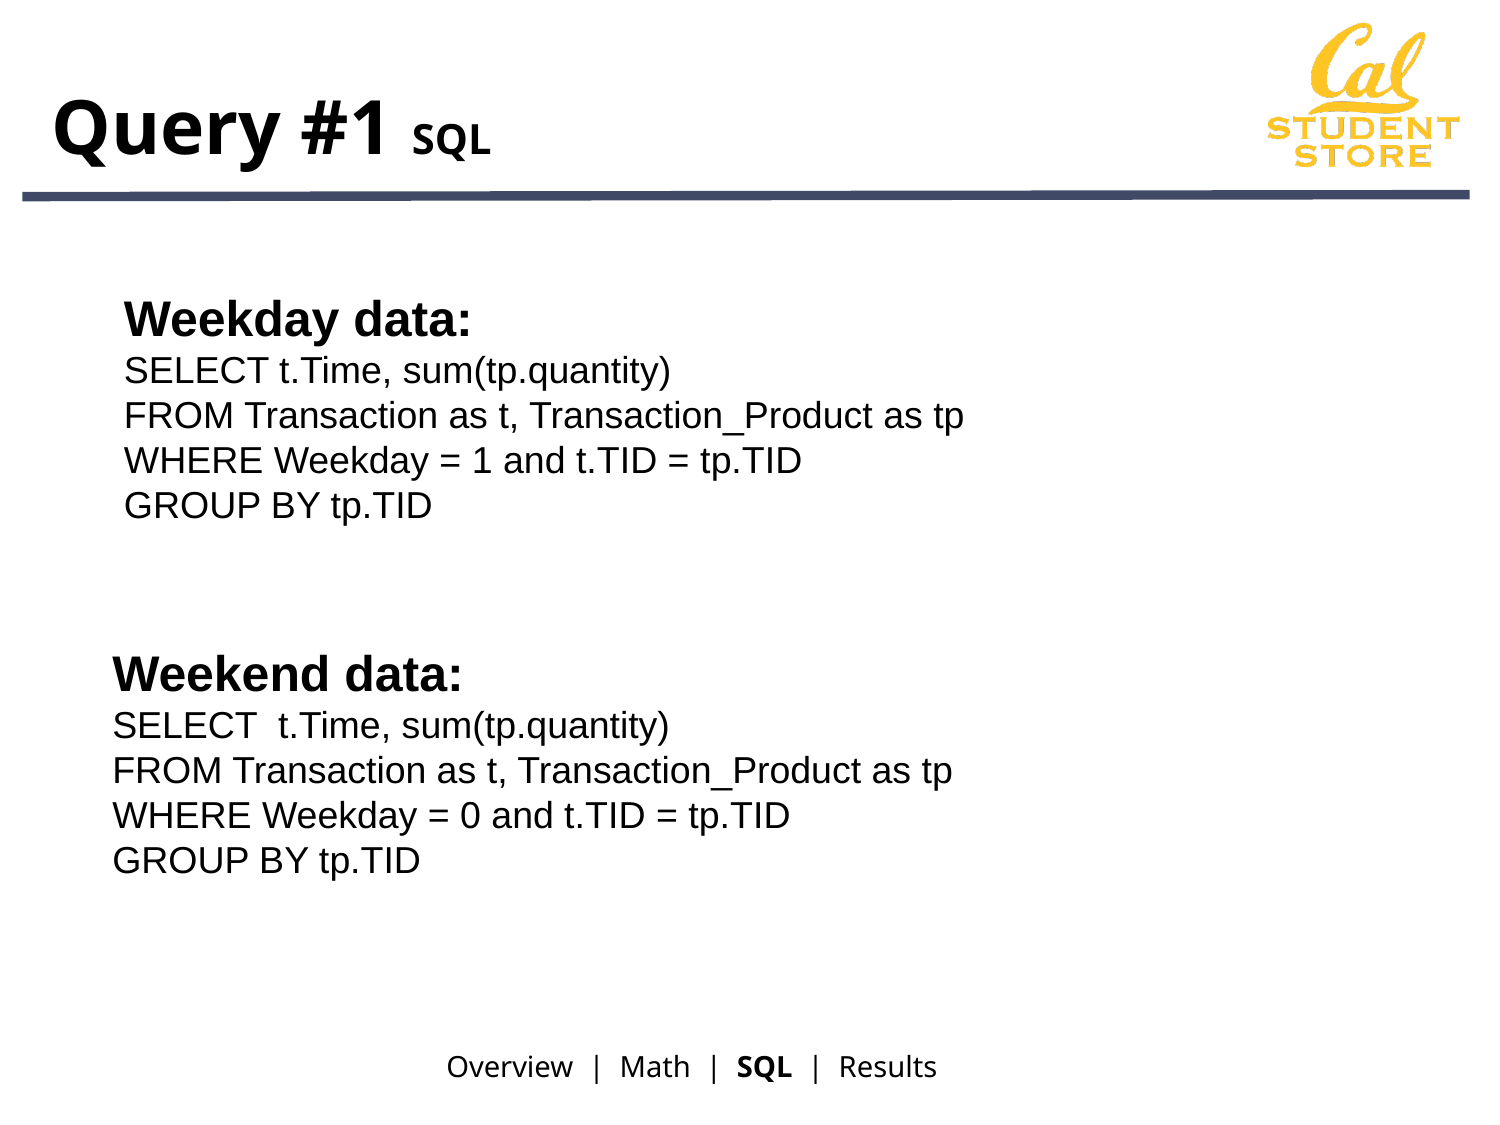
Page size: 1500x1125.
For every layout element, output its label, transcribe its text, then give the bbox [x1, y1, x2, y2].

text_box Query #1 SQL [36, 71, 1243, 178]
text_box Weekend data: SELECT t.Time, sum(tp.quantity) FROM Transaction as t, Transaction_Product as tp WHERE Weekday = 0 and t.TID = tp.TID GROUP BY tp.TID [97, 633, 969, 934]
picture [1260, 13, 1468, 188]
text_box Overview | Math | SQL | Results [431, 1041, 1070, 1092]
text_box Weekday data: SELECT t.Time, sum(tp.quantity) FROM Transaction as t, Transaction_Product as tp WHERE Weekday = 1 and t.TID = tp.TID GROUP BY tp.TID [0, 278, 980, 569]
